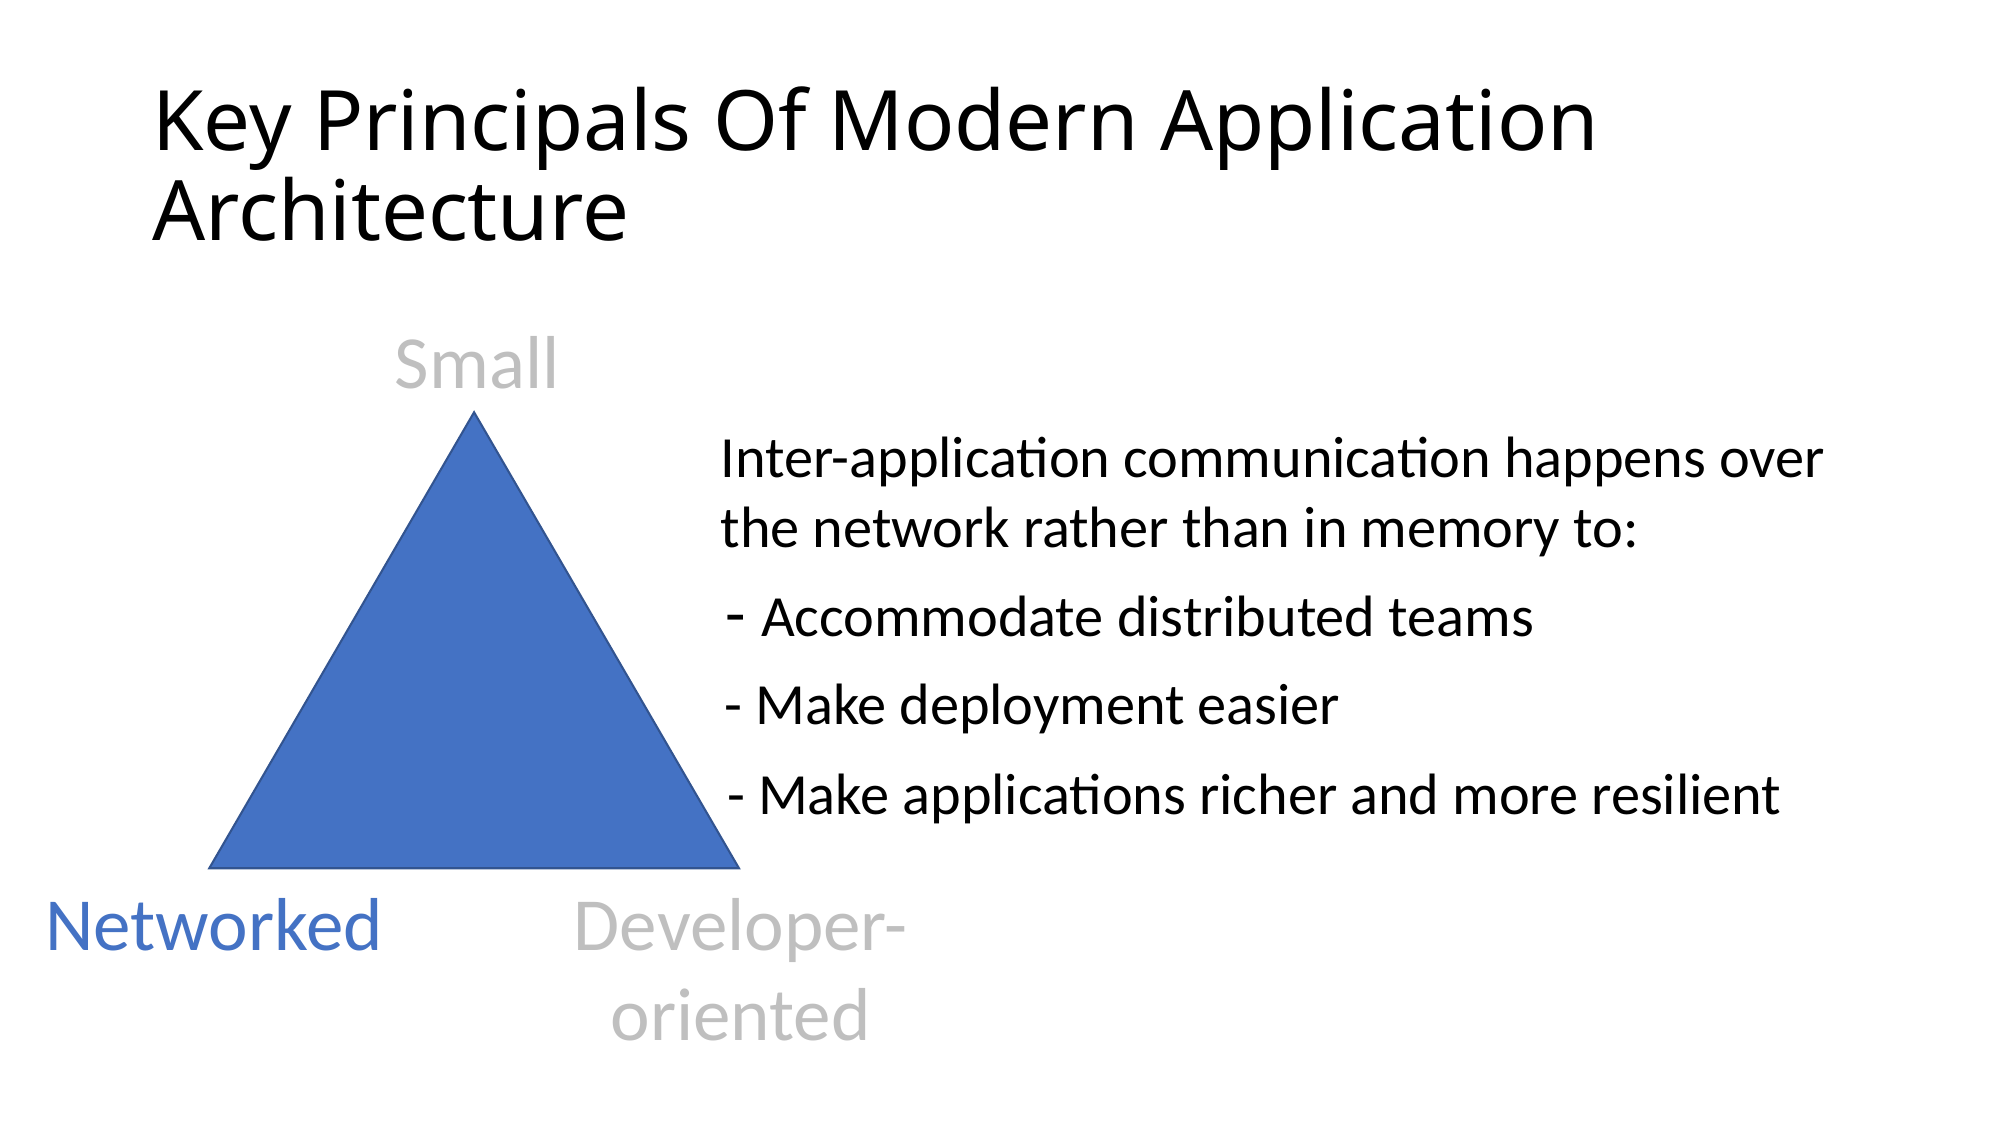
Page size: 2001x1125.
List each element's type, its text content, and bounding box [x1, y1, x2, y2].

text_box Inter-application communication happens over the network rather than in memory to: [933, 412, 1922, 567]
text_box - Make applications richer and more resilient [933, 748, 1797, 834]
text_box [28, 306, 933, 1066]
text_box - Accommodate distributed teams [933, 562, 1550, 658]
title Key Principals Of Modern Application Architecture [137, 59, 1863, 278]
text_box - Make deployment easier [933, 658, 1356, 744]
